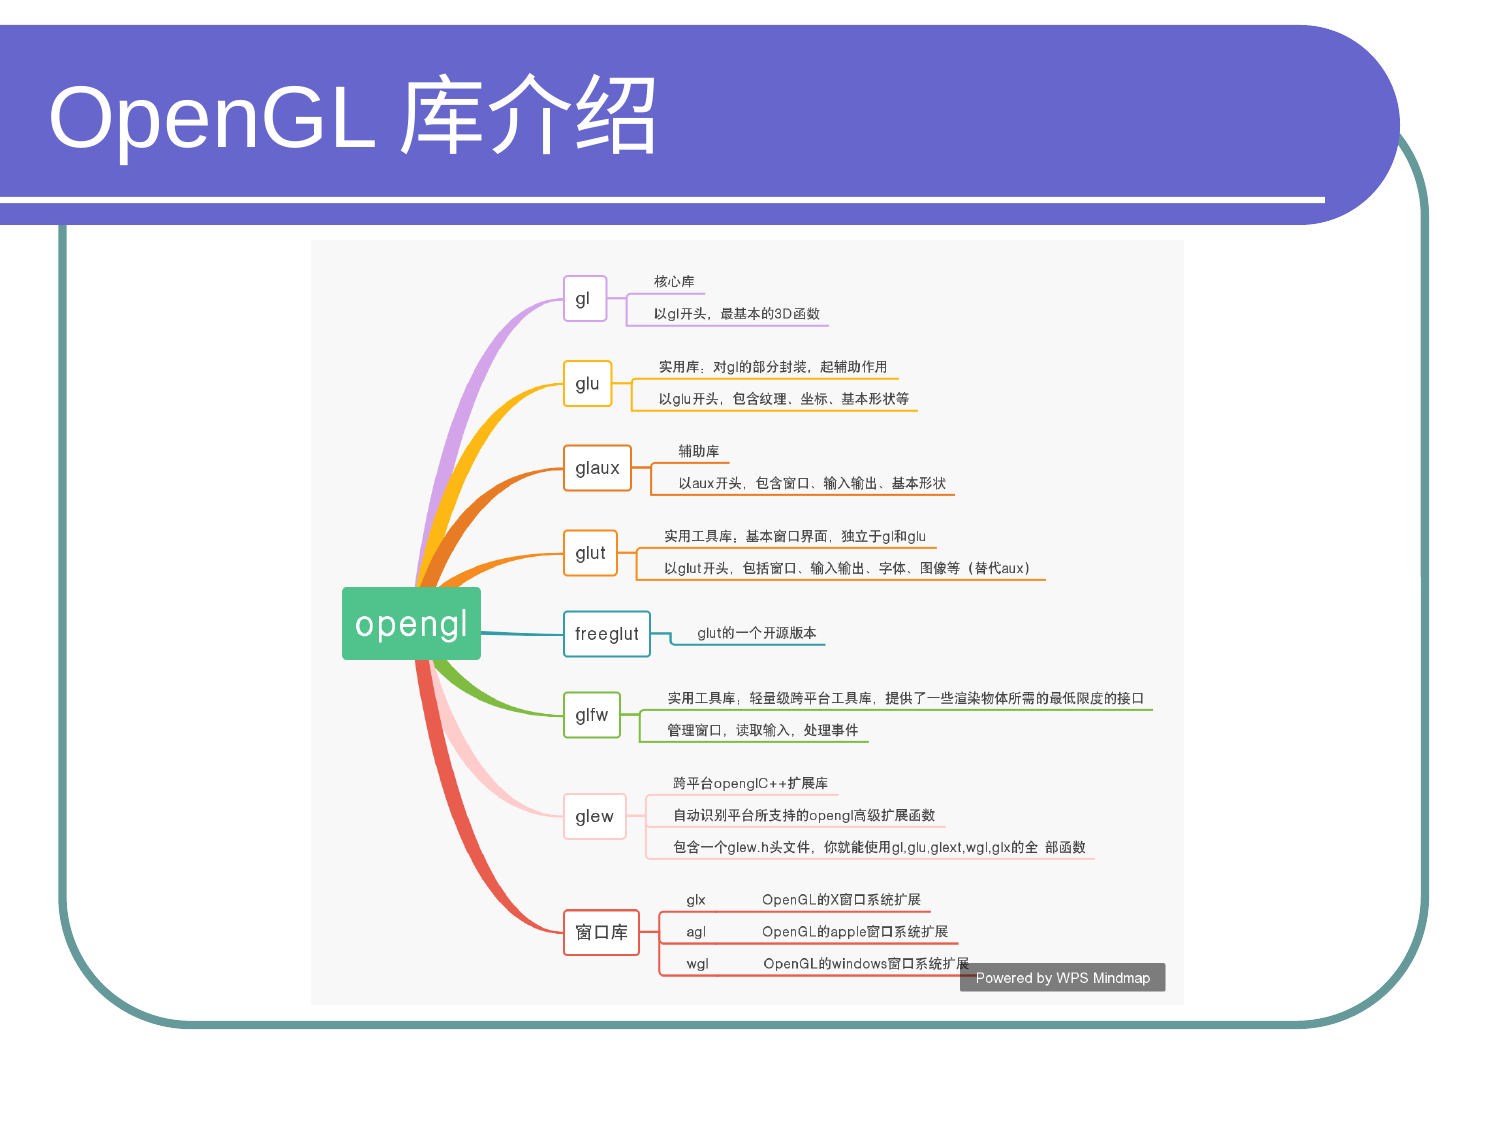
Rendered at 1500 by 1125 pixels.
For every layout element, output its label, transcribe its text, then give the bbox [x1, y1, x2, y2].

title OpenGL库介绍 [31, 37, 1348, 188]
picture [311, 239, 1189, 1009]
